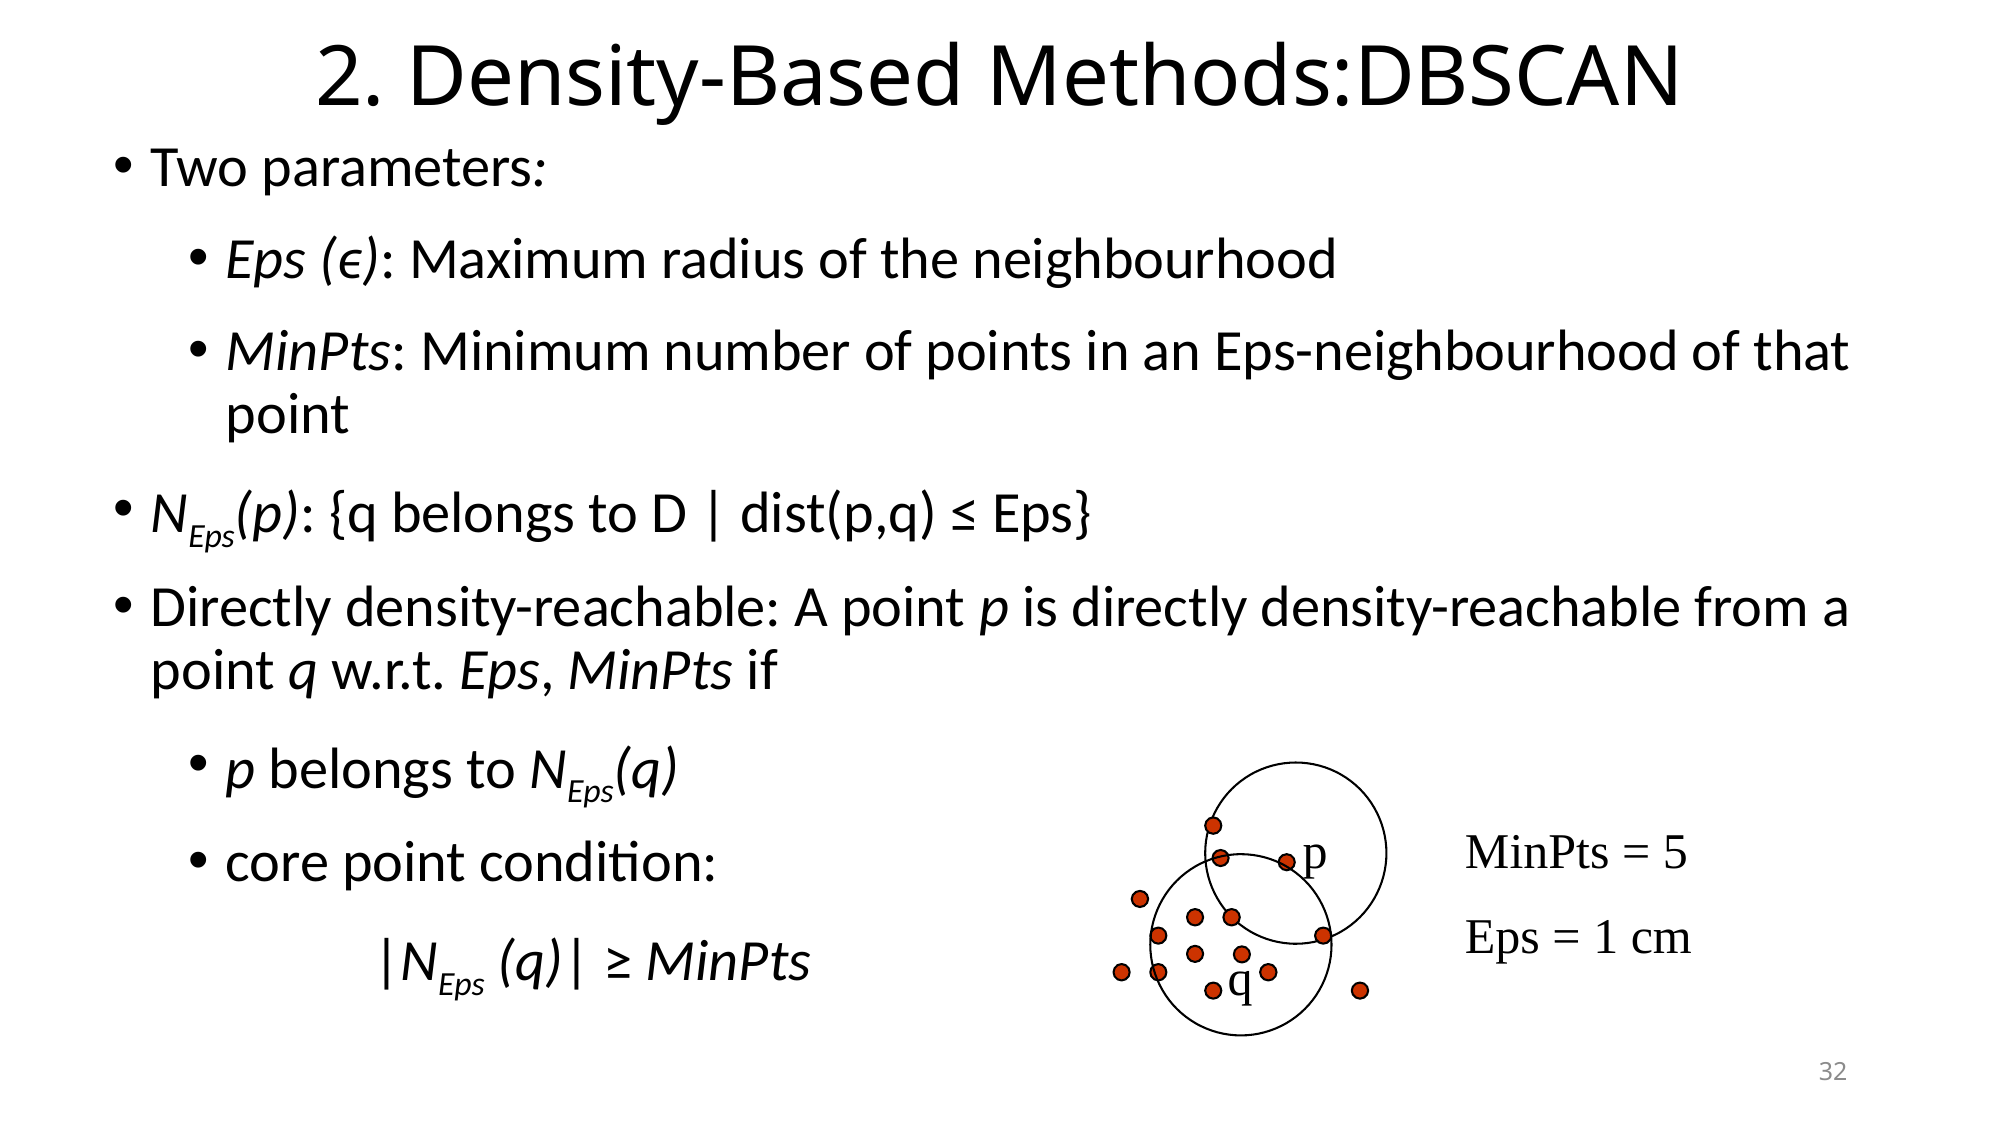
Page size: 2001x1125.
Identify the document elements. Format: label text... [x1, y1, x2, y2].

list Two parameters: Eps (ϵ): Maximum radius of the neighbourhood MinPts: Minimum number of points in an Eps-neighbourhood of that point NEps(p): {q belongs to D | dist(p,q) ≤ Eps} Directly density-reachable: A point p is directly density-reachable from a point q w.r.t. Eps, MinPts if p belongs to NEps(q) core point condition: |NEps (q)| ≥ MinPts [98, 129, 1892, 1103]
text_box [1113, 762, 1750, 1036]
text_box 2. Density-Based Methods:DBSCAN [137, 19, 1863, 138]
slide_number 32 [1412, 1042, 1863, 1103]
